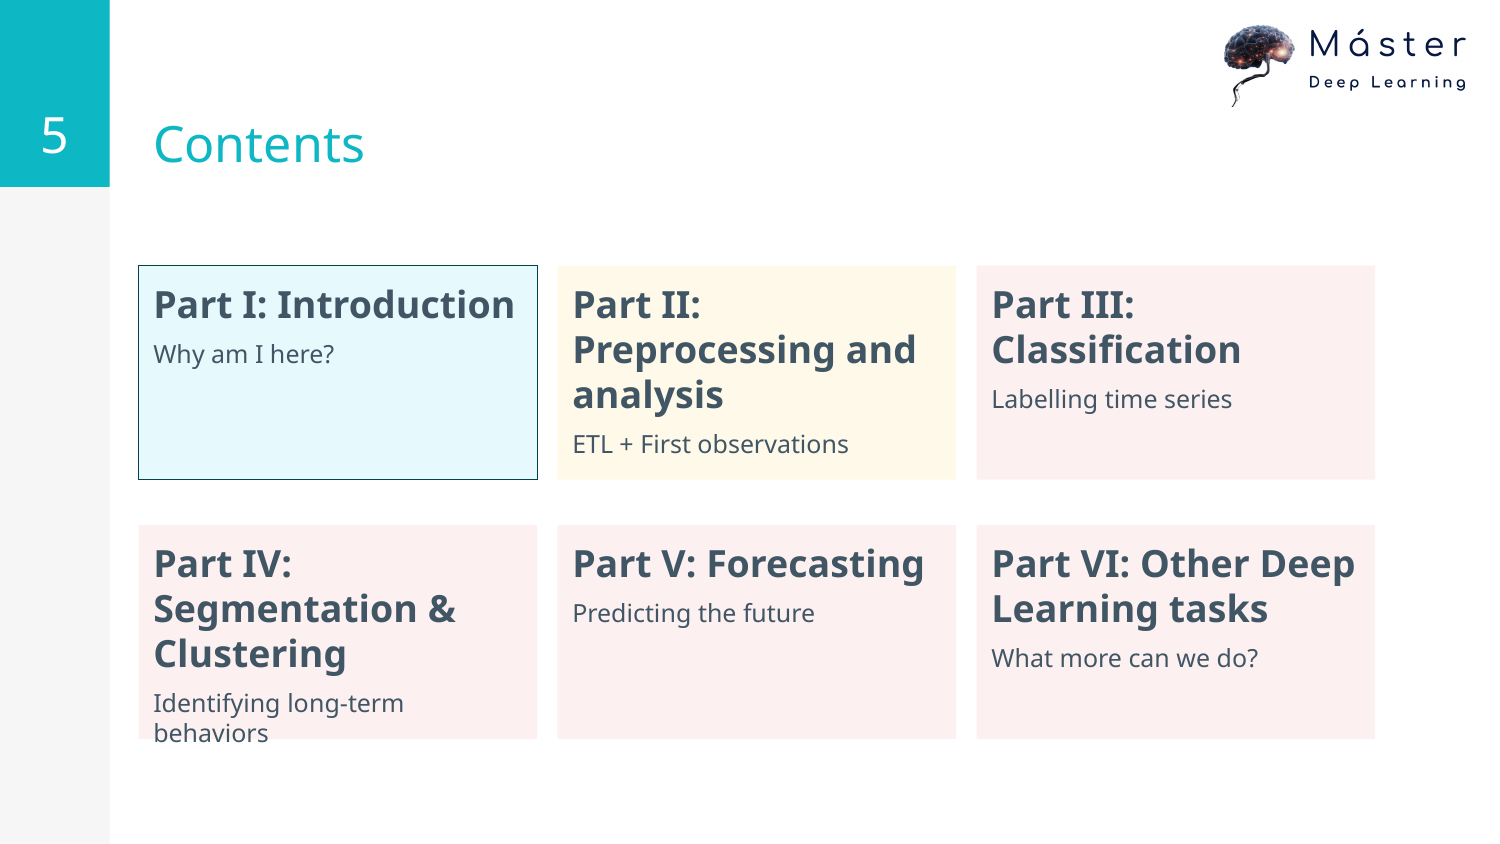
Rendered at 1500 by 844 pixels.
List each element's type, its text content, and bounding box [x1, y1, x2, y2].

picture [1211, 11, 1483, 111]
slide_number <número> [0, 0, 110, 187]
list Part II: Preprocessing and analysis ETL + First observations [557, 265, 957, 480]
list Part VI: Other Deep Learning tasks What more can we do? [976, 525, 1376, 739]
list Part V: Forecasting Predicting the future [557, 525, 957, 739]
list Part III: Classification Labelling time series [976, 265, 1376, 480]
title Contents [138, 0, 722, 188]
list Part I: Introduction Why am I here? [138, 265, 538, 480]
list Part IV: Segmentation & Clustering Identifying long-term behaviors [138, 525, 538, 739]
